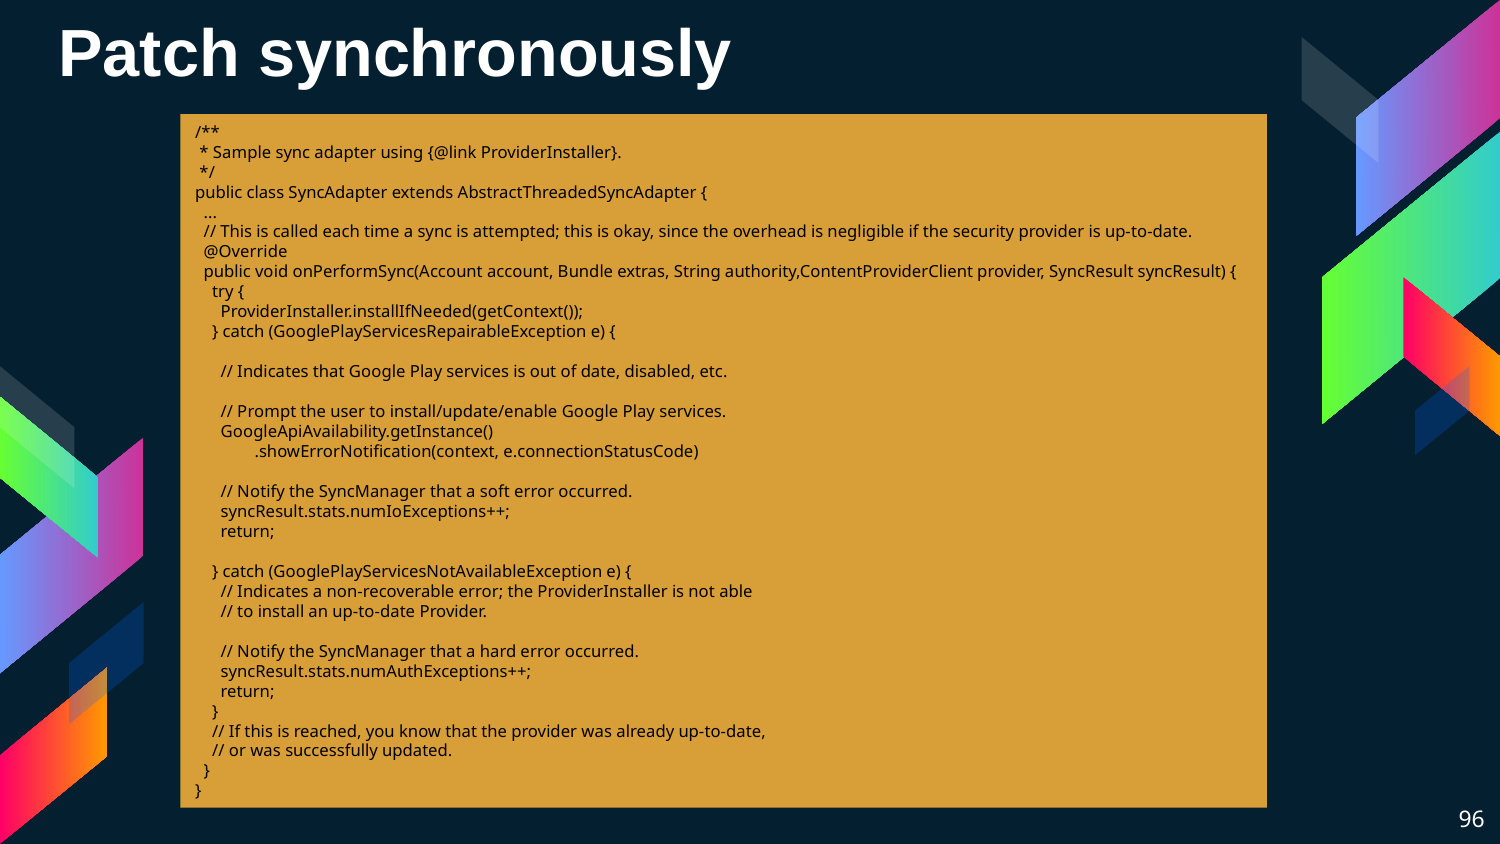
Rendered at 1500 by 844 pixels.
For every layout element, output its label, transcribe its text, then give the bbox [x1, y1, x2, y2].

slide_number 96 [1403, 789, 1500, 844]
text_box /** * Sample sync adapter using {@link ProviderInstaller}. */ public class SyncAdapter extends AbstractThreadedSyncAdapter { ... // This is called each time a sync is attempted; this is okay, since the overhead is negligible if the security provider is up-to-date. @Override public void onPerformSync(Account account, Bundle extras, String authority,ContentProviderClient provider, SyncResult syncResult) { try { ProviderInstaller.installIfNeeded(getContext()); } catch (GooglePlayServicesRepairableException e) { // Indicates that Google Play services is out of date, disabled, etc. // Prompt the user to install/update/enable Google Play services. GoogleApiAvailability.getInstance() .showErrorNotification(context, e.connectionStatusCode) // Notify the SyncManager that a soft error occurred. syncResult.stats.numIoExceptions++; return; } catch (GooglePlayServicesNotAvailableException e) { // Indicates a non-recoverable error; the ProviderInstaller is not able // to install an up-to-date Provider. // Notify the SyncManager that a hard error occurred. syncResult.stats.numAuthExceptions++; return; } // If this is reached, you know that the provider was already up-to-date, // or was successfully updated. } } [180, 114, 1267, 808]
text_box Patch synchronously [43, 0, 983, 105]
